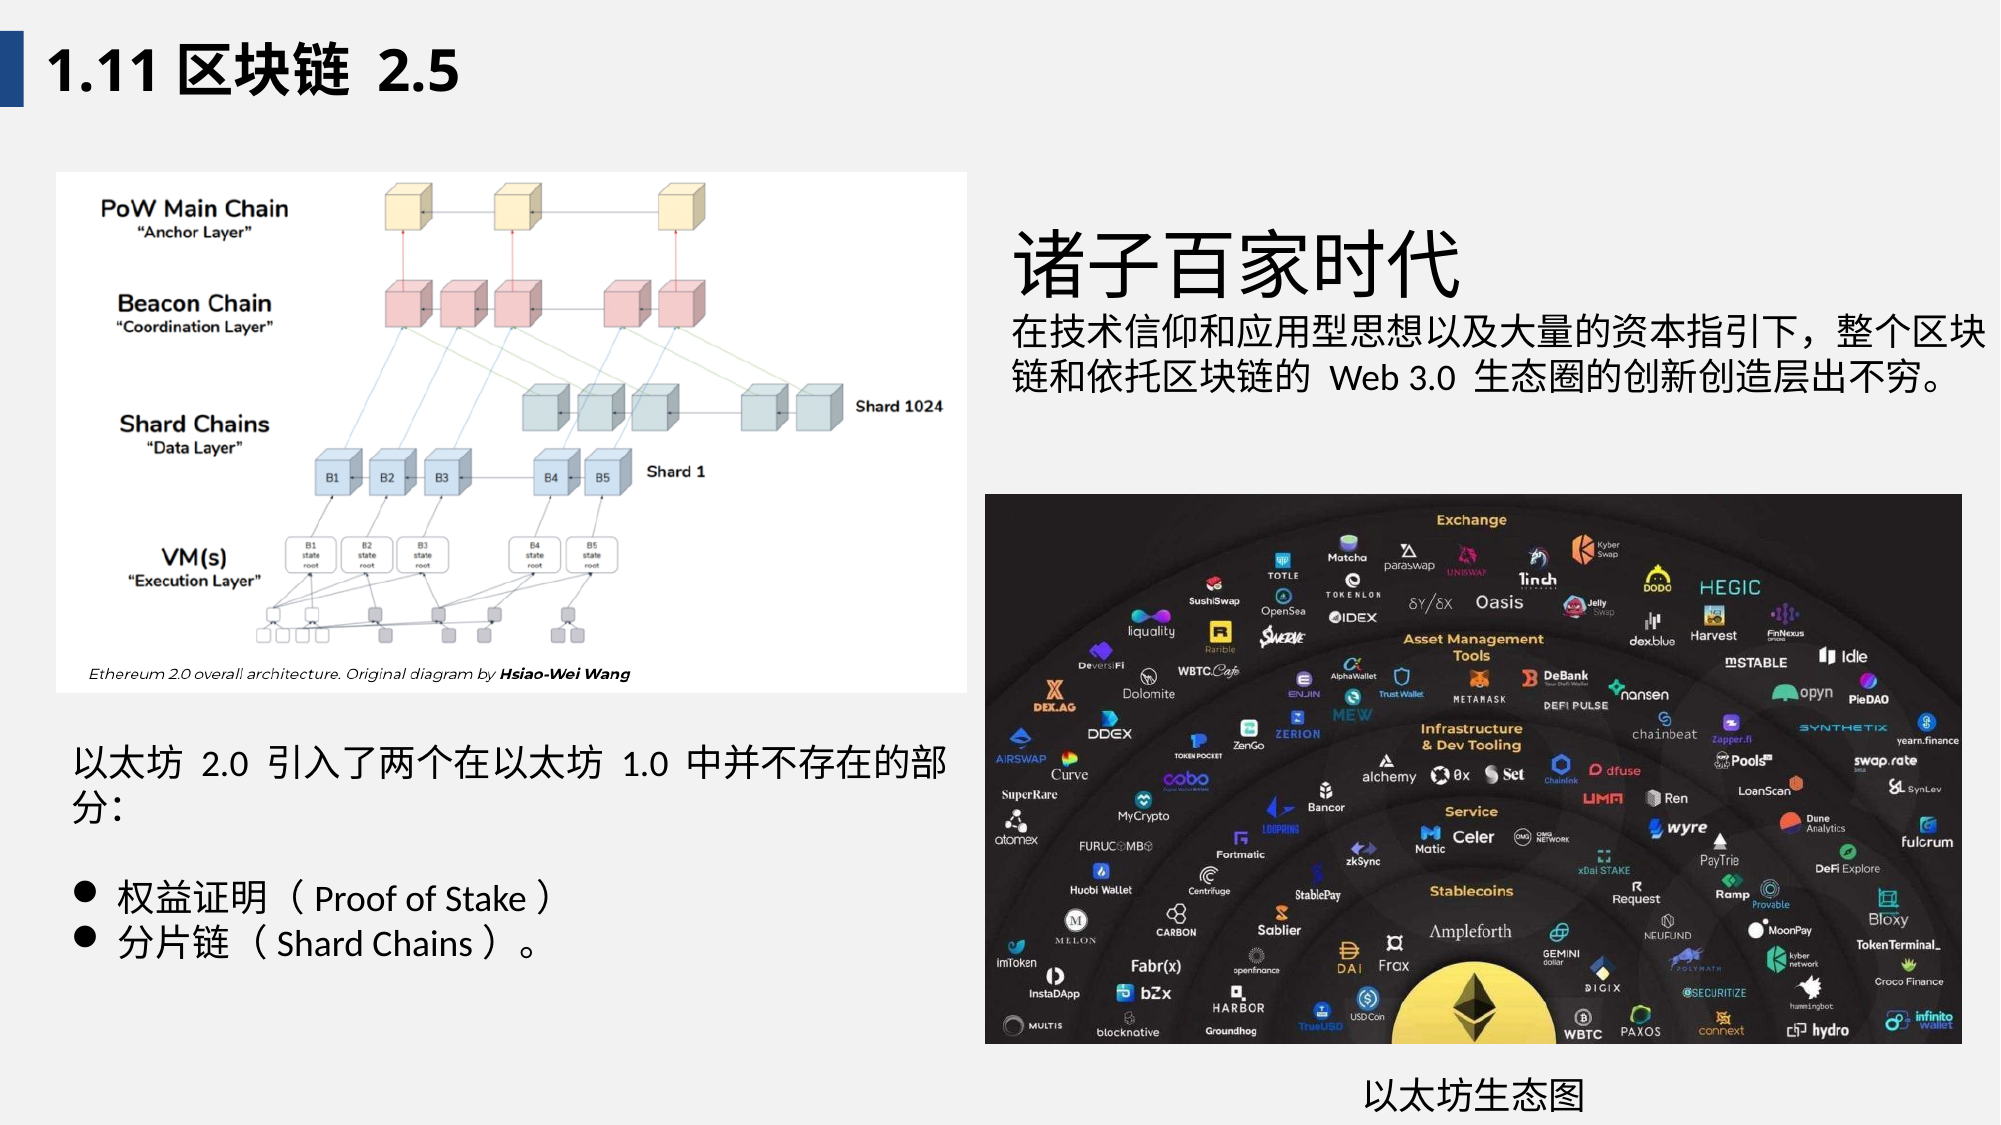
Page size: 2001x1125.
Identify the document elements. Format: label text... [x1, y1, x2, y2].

picture [985, 493, 1962, 1044]
text_box [0, 30, 24, 107]
picture [55, 171, 967, 693]
text_box 以太坊生态图 [1265, 1064, 1682, 1125]
text_box 以太坊 2.0 引入了两个在以太坊 1.0 中并不存在的部分： 权益证明（Proof of Stake） 分片链（Shard Chains）。 [56, 731, 967, 972]
text_box 1.11区块链 2.5 [30, 26, 537, 111]
text_box 诸子百家时代 在技术信仰和应用型思想以及大量的资本指引下，整个区块链和依托区块链的 Web 3.0 生态圈的创新创造层出不穷。 [997, 210, 2000, 405]
